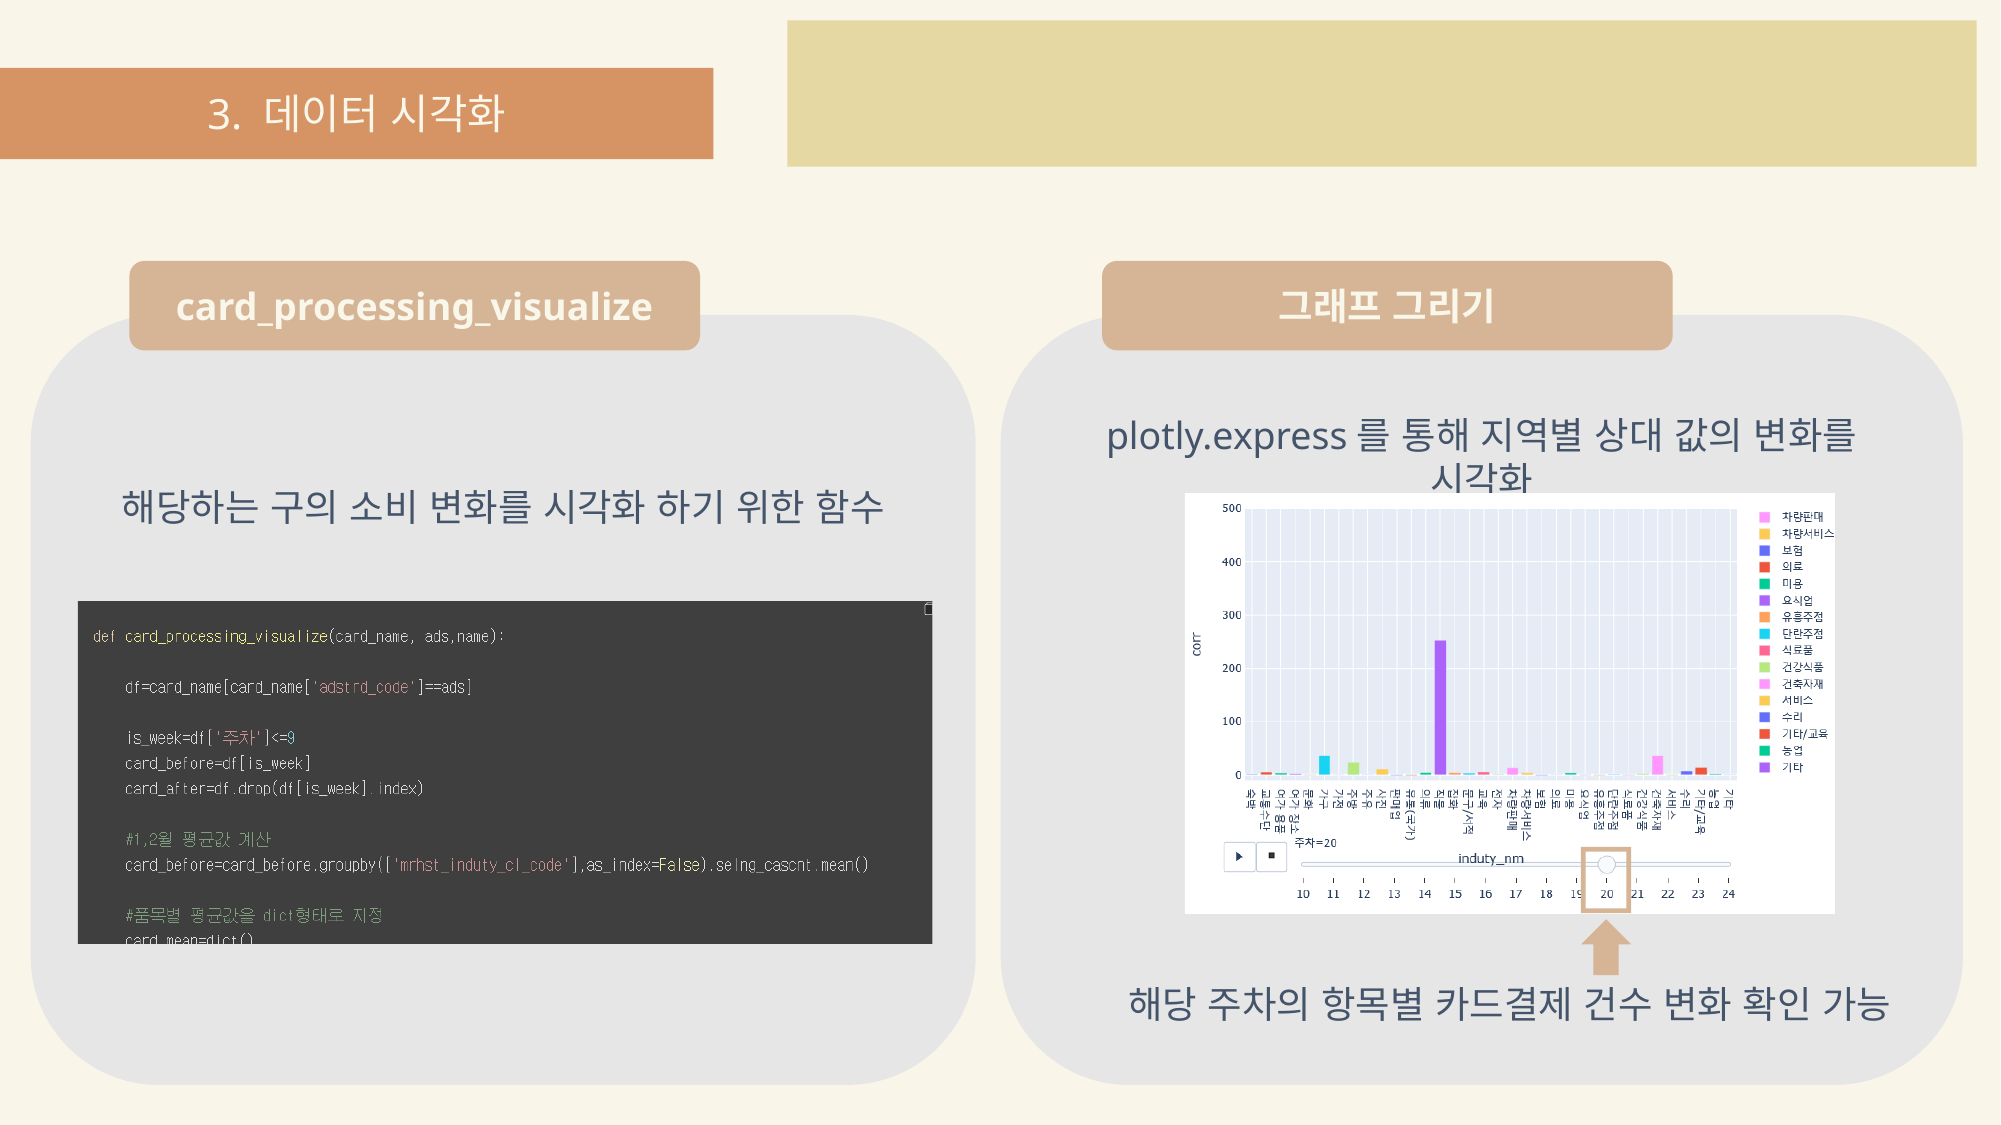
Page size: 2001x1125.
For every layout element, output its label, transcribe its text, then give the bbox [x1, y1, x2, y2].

text_box plotly.express를 통해 지역별 상대 값의 변화를 시각화 [1041, 404, 1923, 509]
text_box 그래프 그리기 [1101, 259, 1674, 352]
text_box [0, 146, 714, 160]
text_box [30, 260, 976, 1085]
text_box [786, 19, 1978, 168]
text_box 3. 데이터 시각화 [0, 80, 714, 146]
text_box [0, 67, 714, 80]
text_box [1578, 917, 1634, 977]
text_box 해당 주차의 항목별 카드결제 건수 변화 확인 가능 [1069, 974, 1951, 1034]
text_box [999, 313, 1964, 1086]
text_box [1184, 493, 1835, 914]
